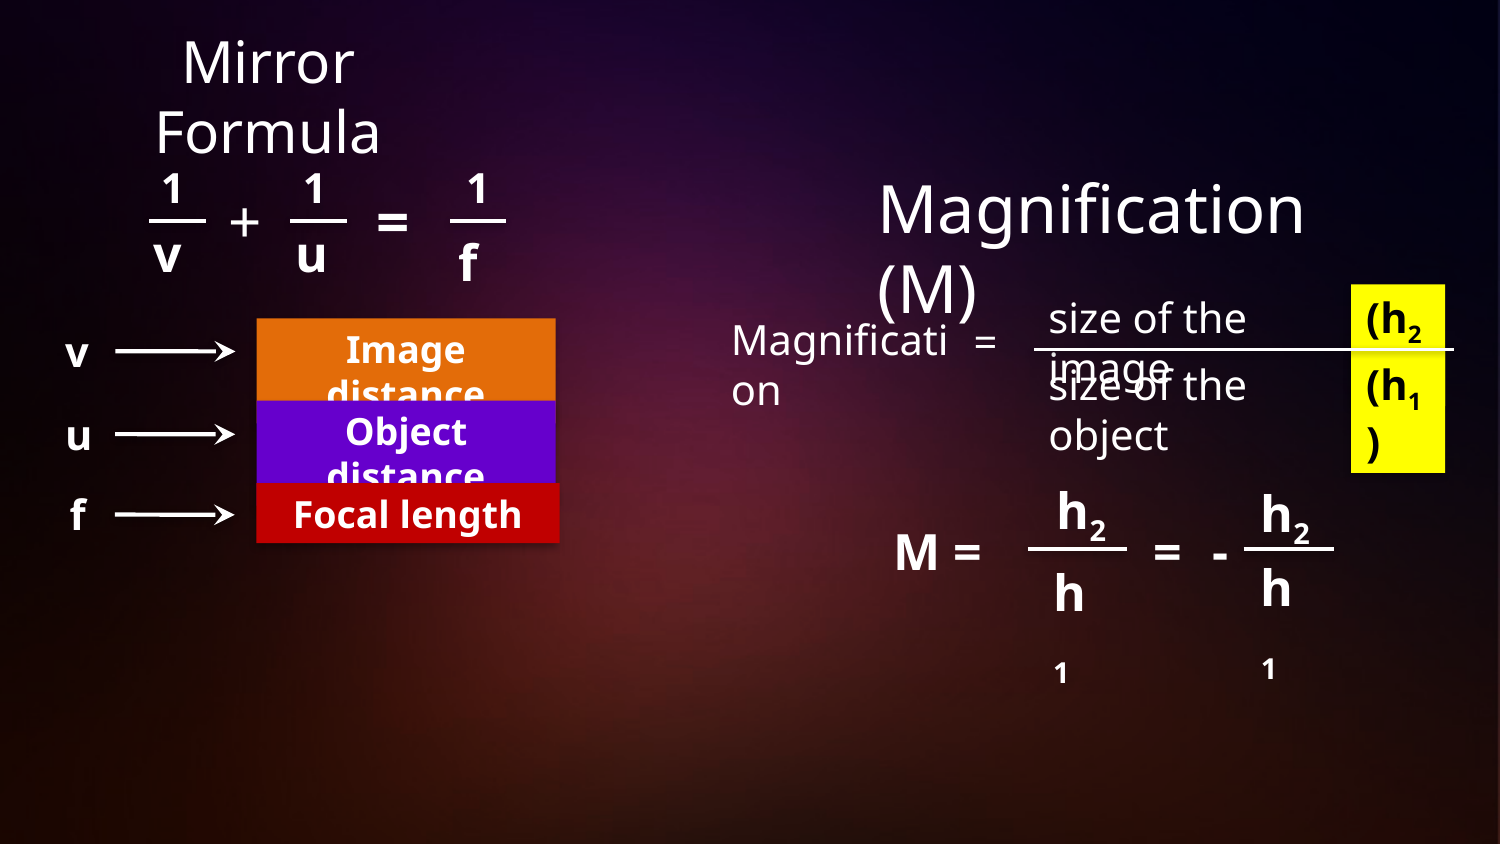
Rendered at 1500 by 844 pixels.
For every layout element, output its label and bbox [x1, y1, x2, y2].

text_box [145, 154, 510, 265]
text_box [49, 400, 556, 467]
text_box [49, 318, 556, 385]
picture [0, 0, 1500, 844]
text_box [54, 480, 561, 548]
text_box [1027, 471, 1128, 630]
text_box [1197, 474, 1334, 625]
